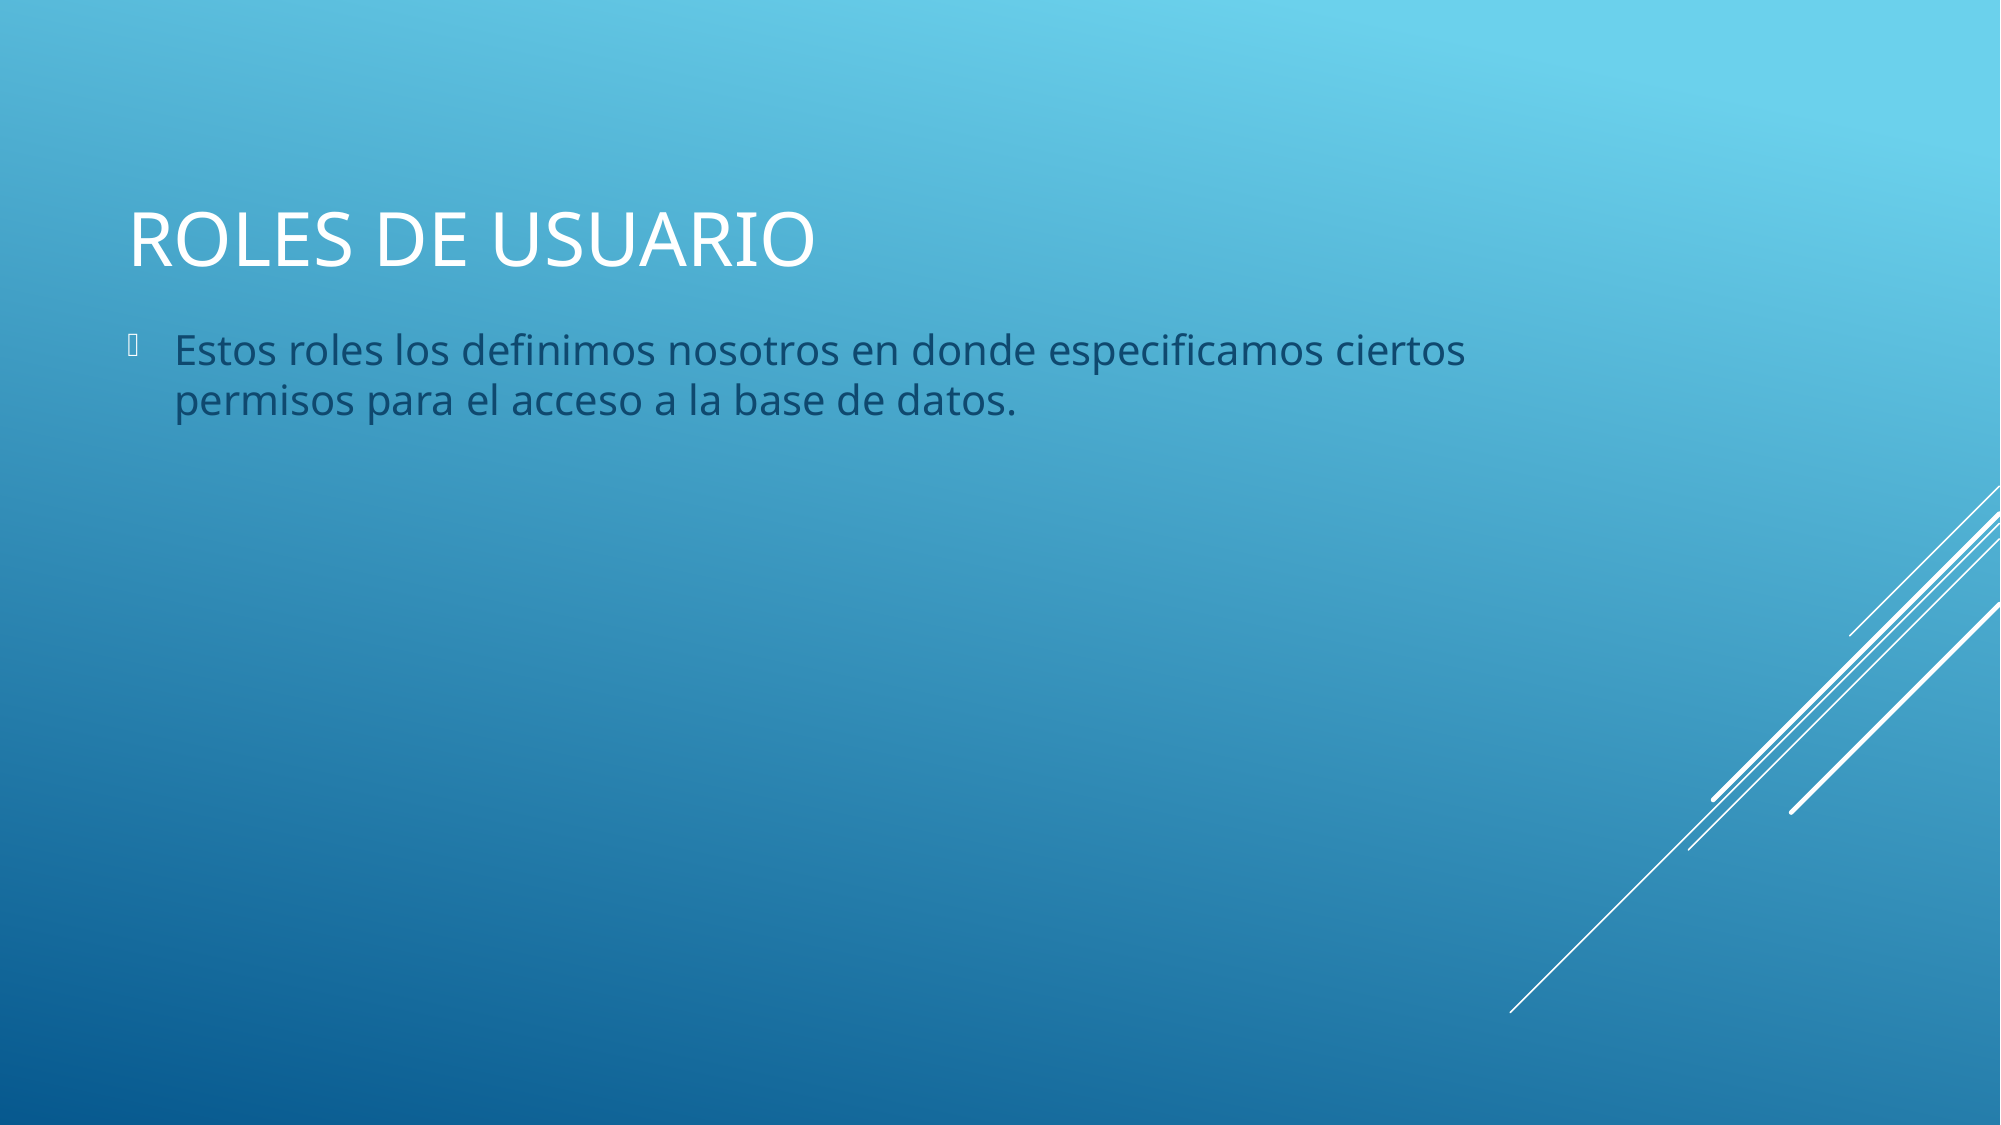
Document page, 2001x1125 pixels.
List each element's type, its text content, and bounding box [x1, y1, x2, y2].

list Estos roles los definimos nosotros en donde especificamos ciertos permisos para el acceso a la base de datos. [112, 112, 1513, 706]
